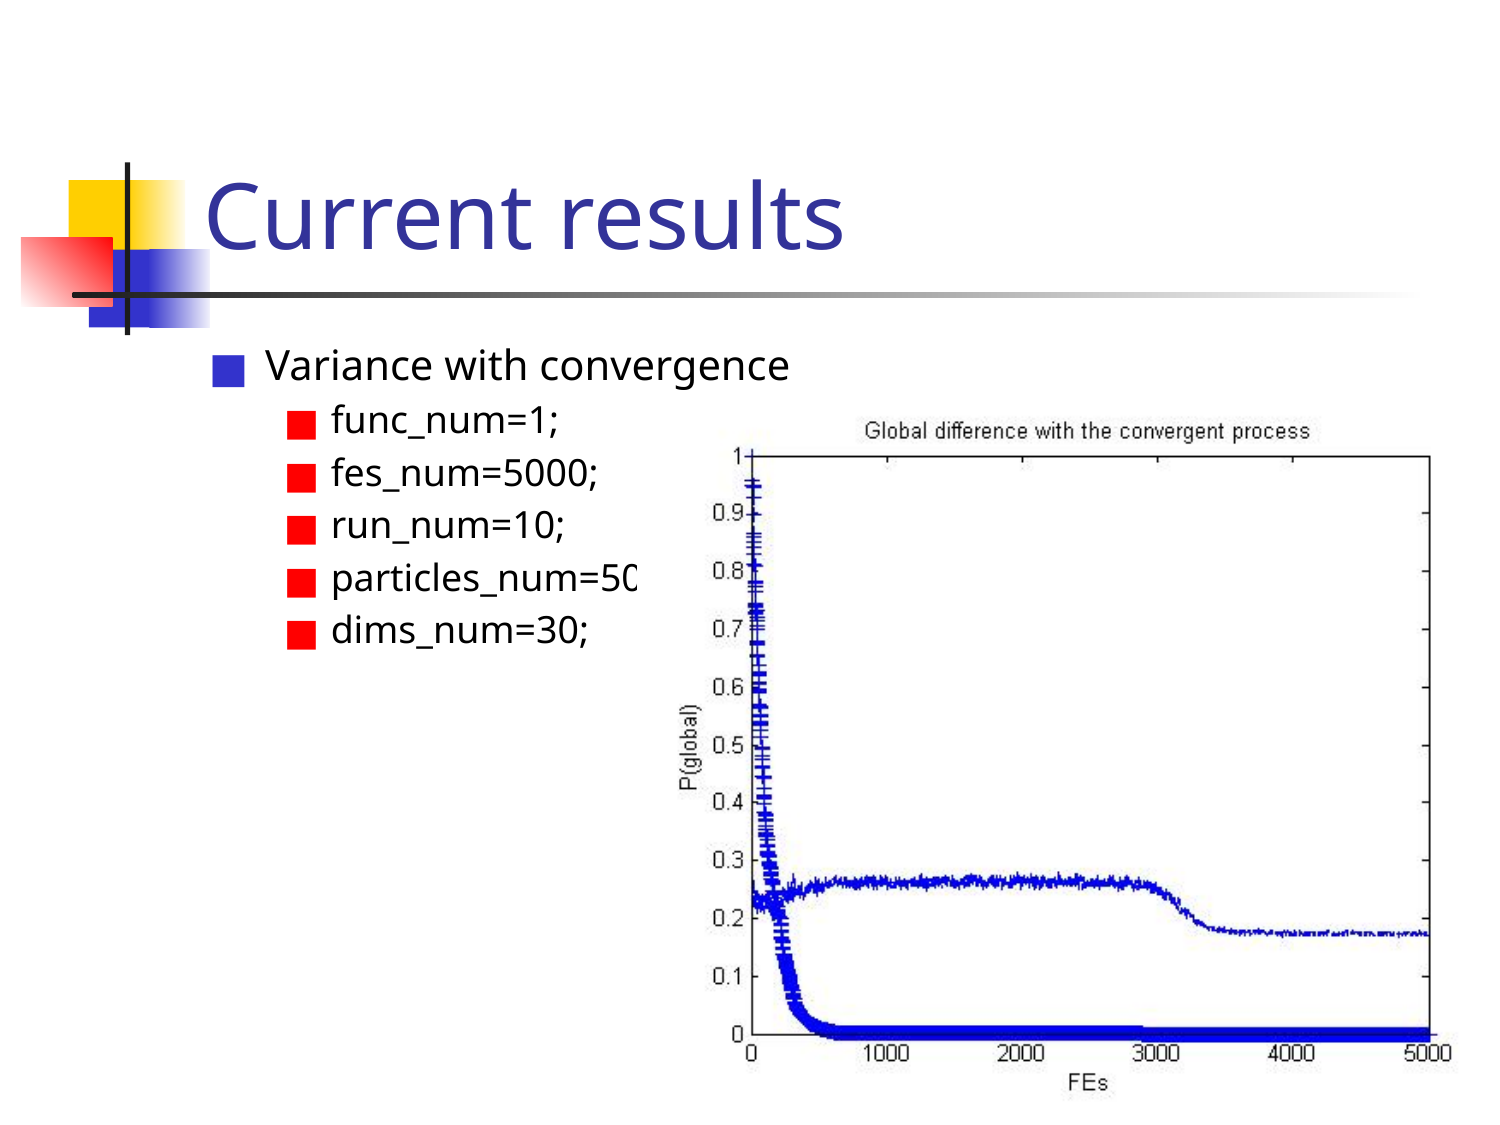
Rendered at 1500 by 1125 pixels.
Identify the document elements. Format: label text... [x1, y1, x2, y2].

list Variance with convergence func_num=1; fes_num=5000; run_num=10; particles_num=50; dims_num=30; [193, 331, 1469, 1006]
picture [637, 403, 1500, 1113]
title Current results [188, 35, 1468, 275]
